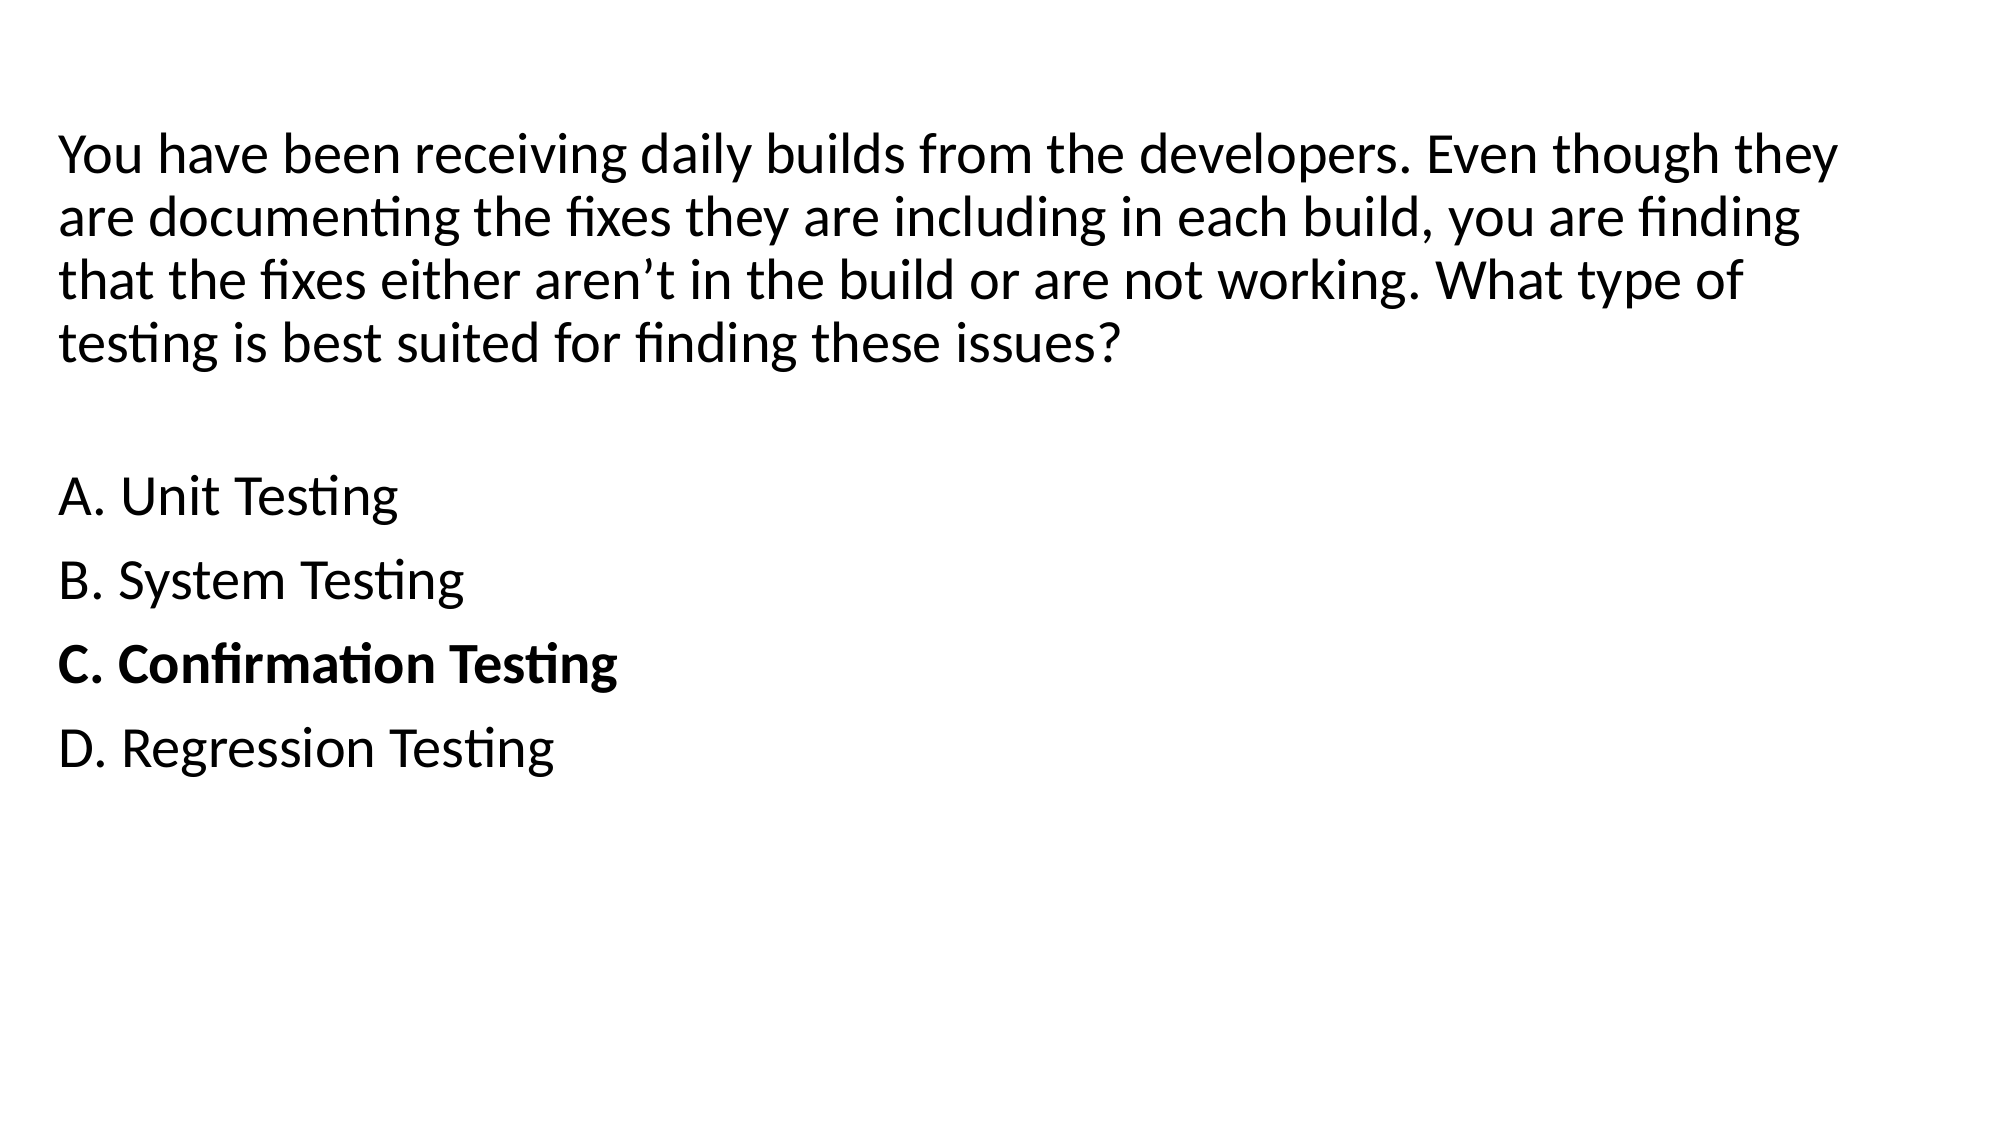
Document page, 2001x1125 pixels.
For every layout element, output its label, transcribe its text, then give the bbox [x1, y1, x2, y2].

list You have been receiving daily builds from the developers. Even though they are documenting the fixes they are including in each build, you are finding that the fixes either aren’t in the build or are not working. What type of testing is best suited for finding these issues? A. Unit Testing B. System Testing C. Confirmation Testing D. Regression Testing [43, 115, 1863, 1014]
